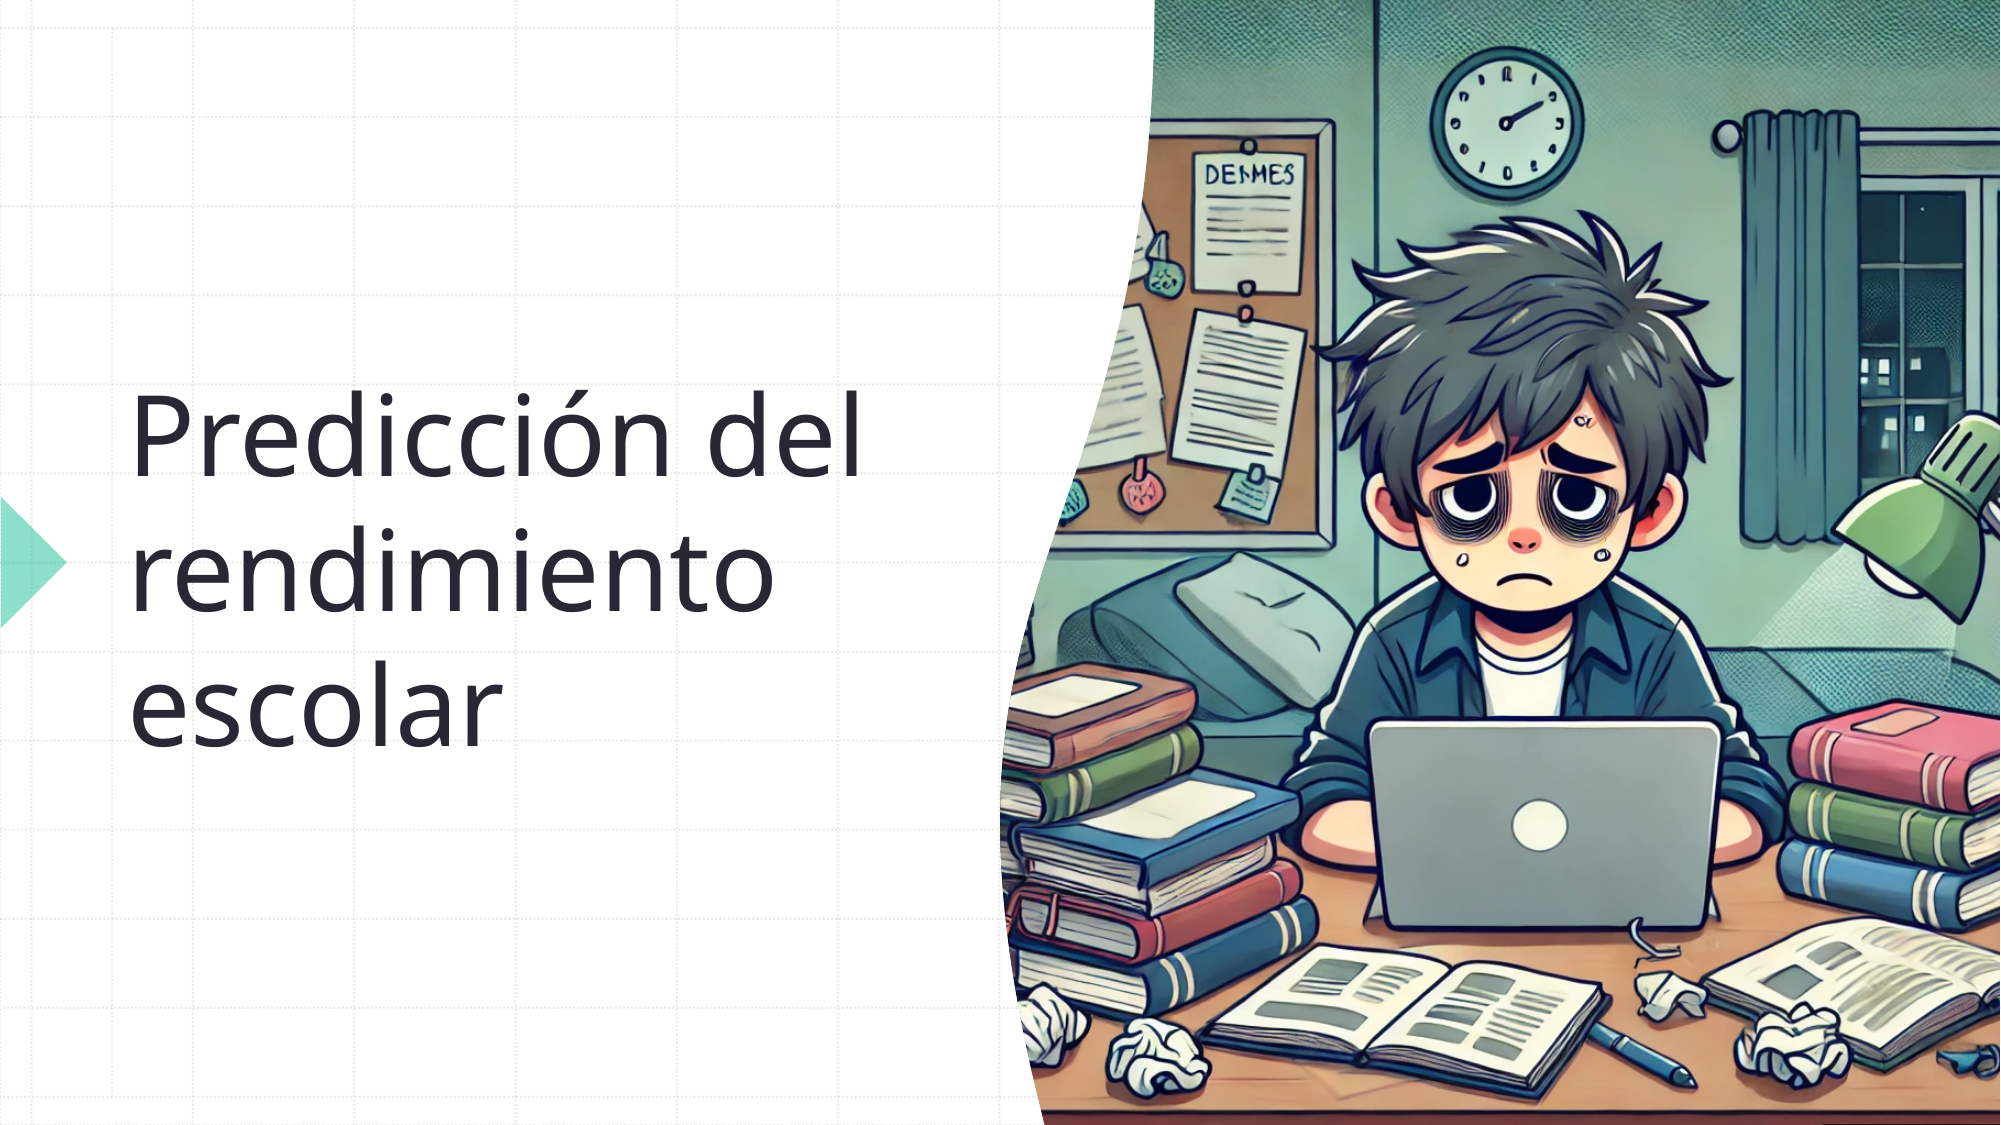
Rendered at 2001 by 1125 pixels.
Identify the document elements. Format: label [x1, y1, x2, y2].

picture [1000, 0, 2001, 1125]
text_box [0, 0, 1000, 1125]
